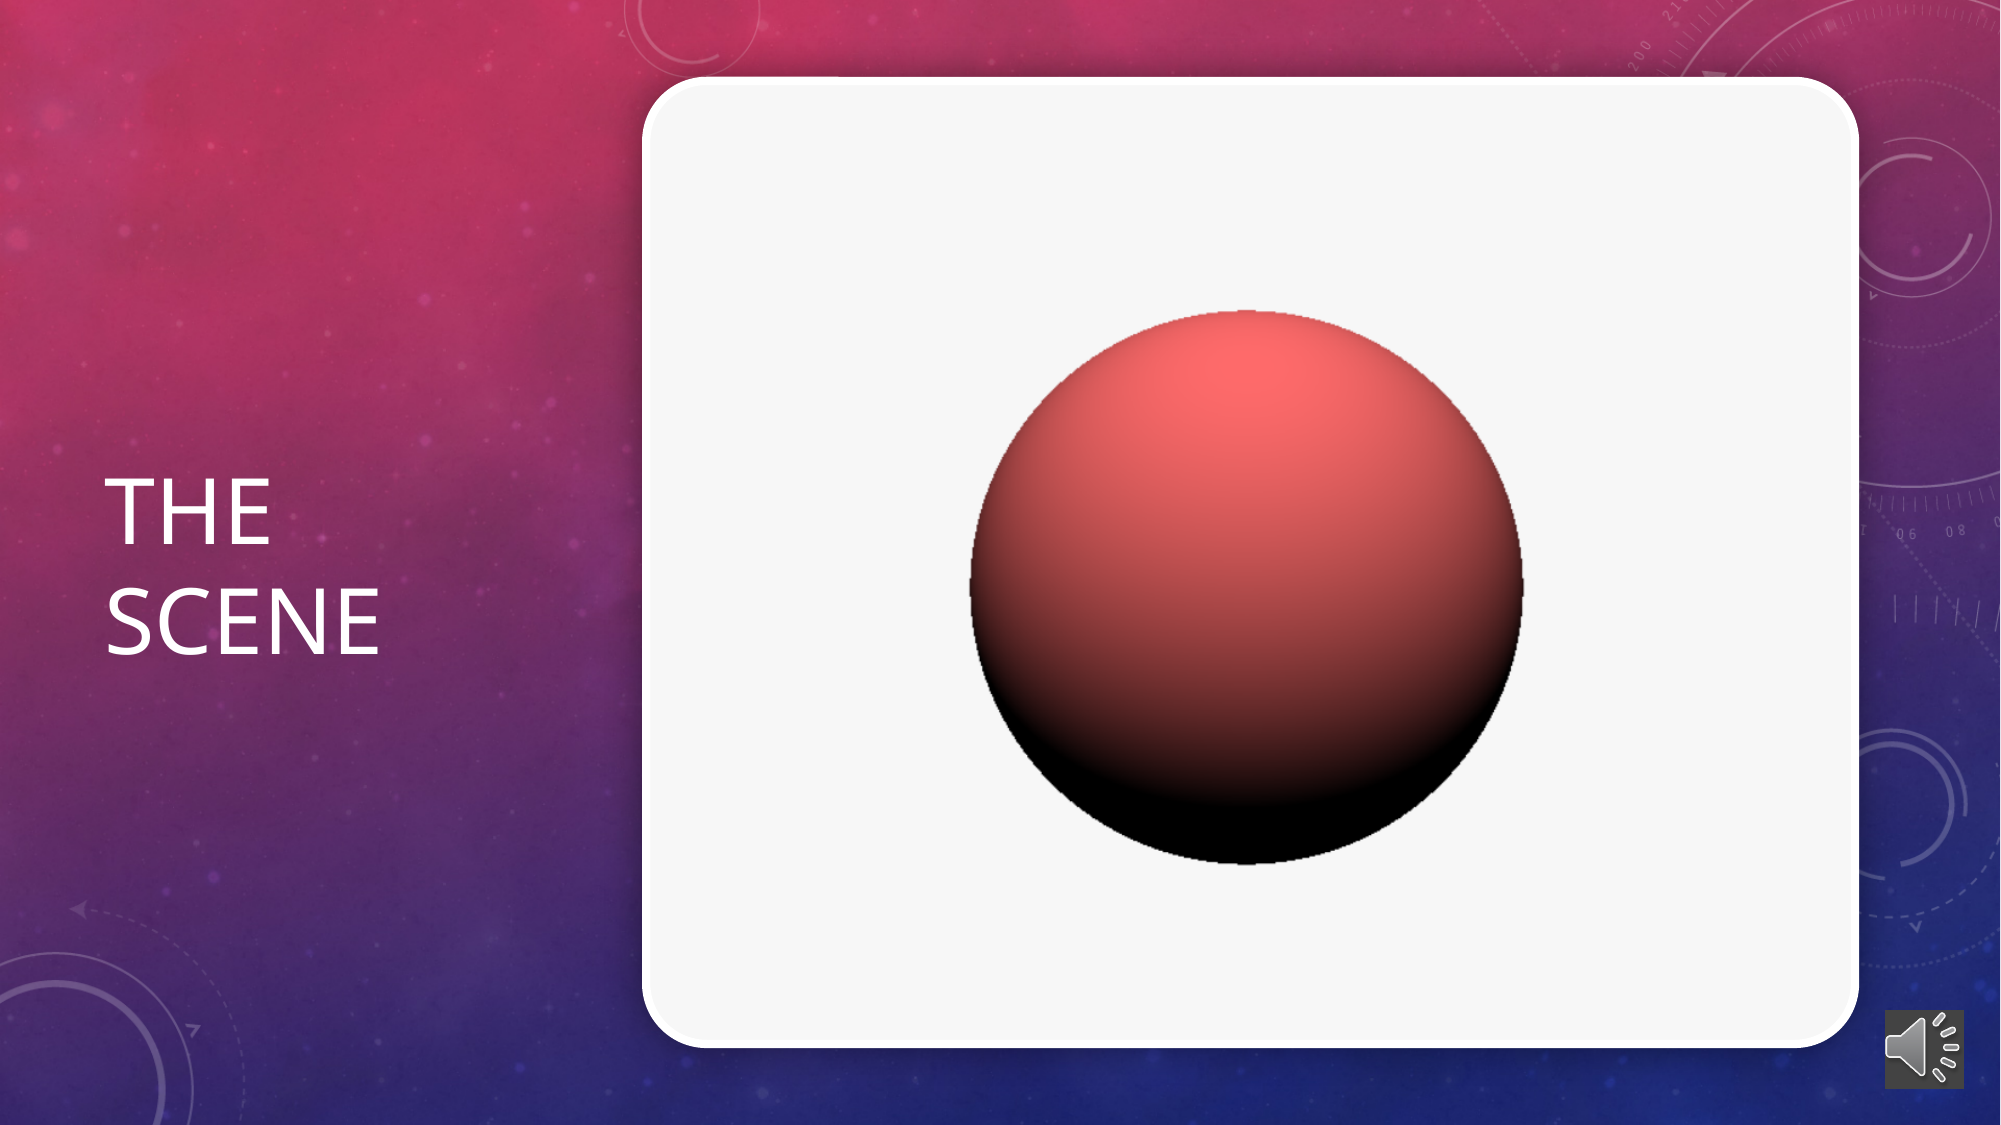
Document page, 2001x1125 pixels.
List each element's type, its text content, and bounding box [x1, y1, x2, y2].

title The Scene [89, 443, 592, 682]
picture [0, 0, 2001, 1125]
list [645, 80, 1856, 1045]
